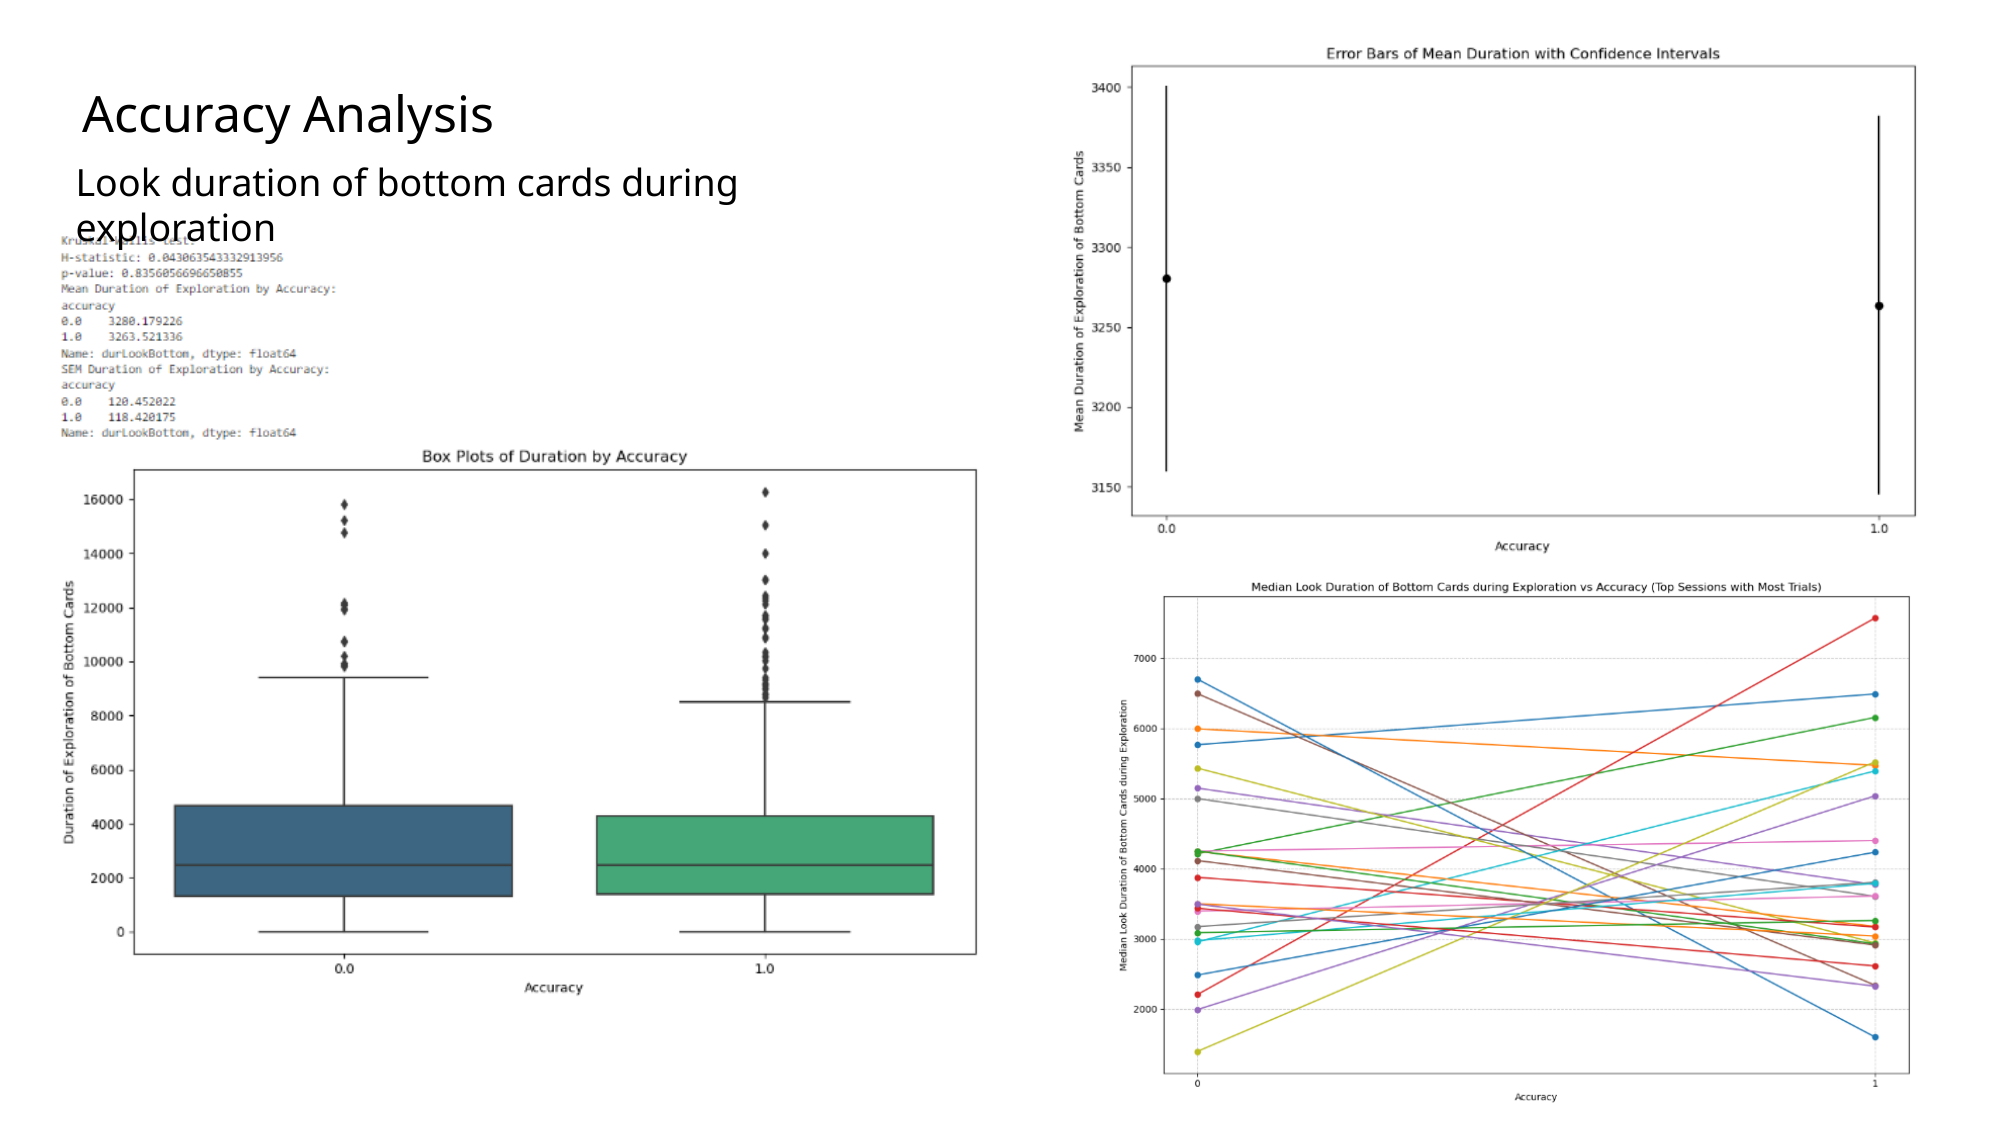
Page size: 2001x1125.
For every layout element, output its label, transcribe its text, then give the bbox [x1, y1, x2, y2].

picture [1103, 577, 1929, 1107]
text_box Look duration of bottom cards during exploration [75, 159, 938, 234]
title Accuracy Analysis [82, 82, 1056, 144]
picture [1062, 43, 1962, 559]
picture [58, 235, 1019, 999]
